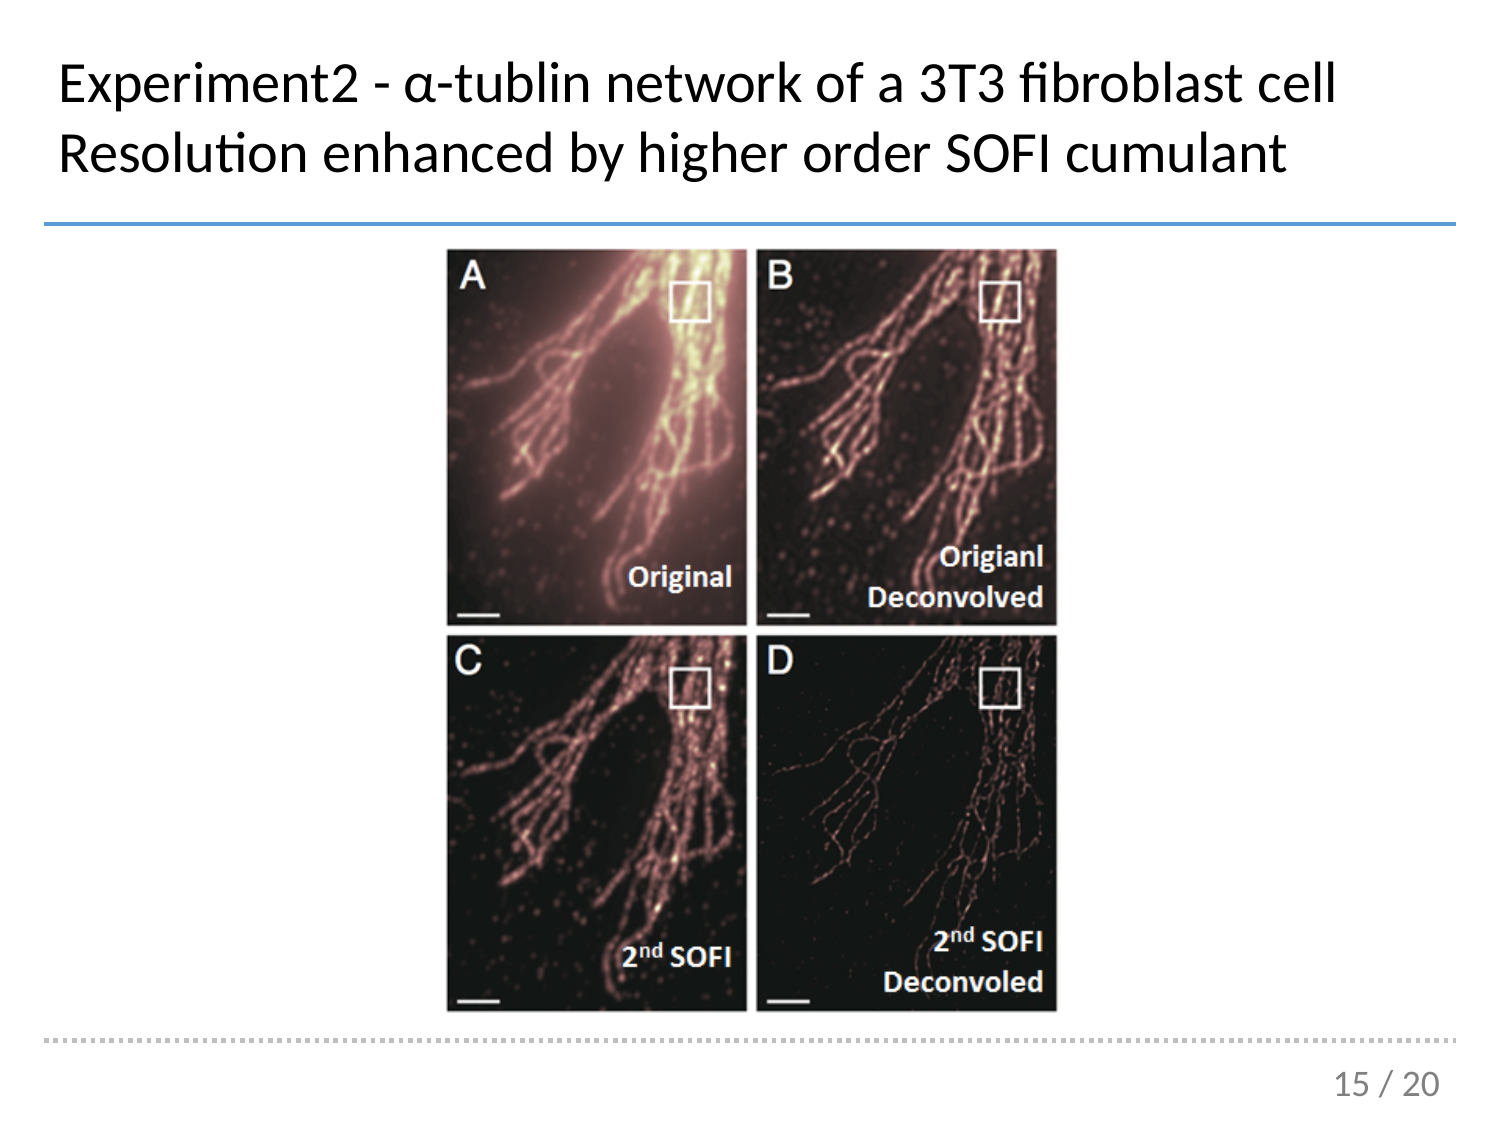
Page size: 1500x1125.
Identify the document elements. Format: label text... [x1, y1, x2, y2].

text_box Experiment2 - α-tublin network of a 3T3 fibroblast cell Resolution enhanced by higher order SOFI cumulant [43, 36, 1456, 192]
picture [437, 243, 1063, 1022]
text_box 15 / 20 [1317, 1051, 1456, 1112]
